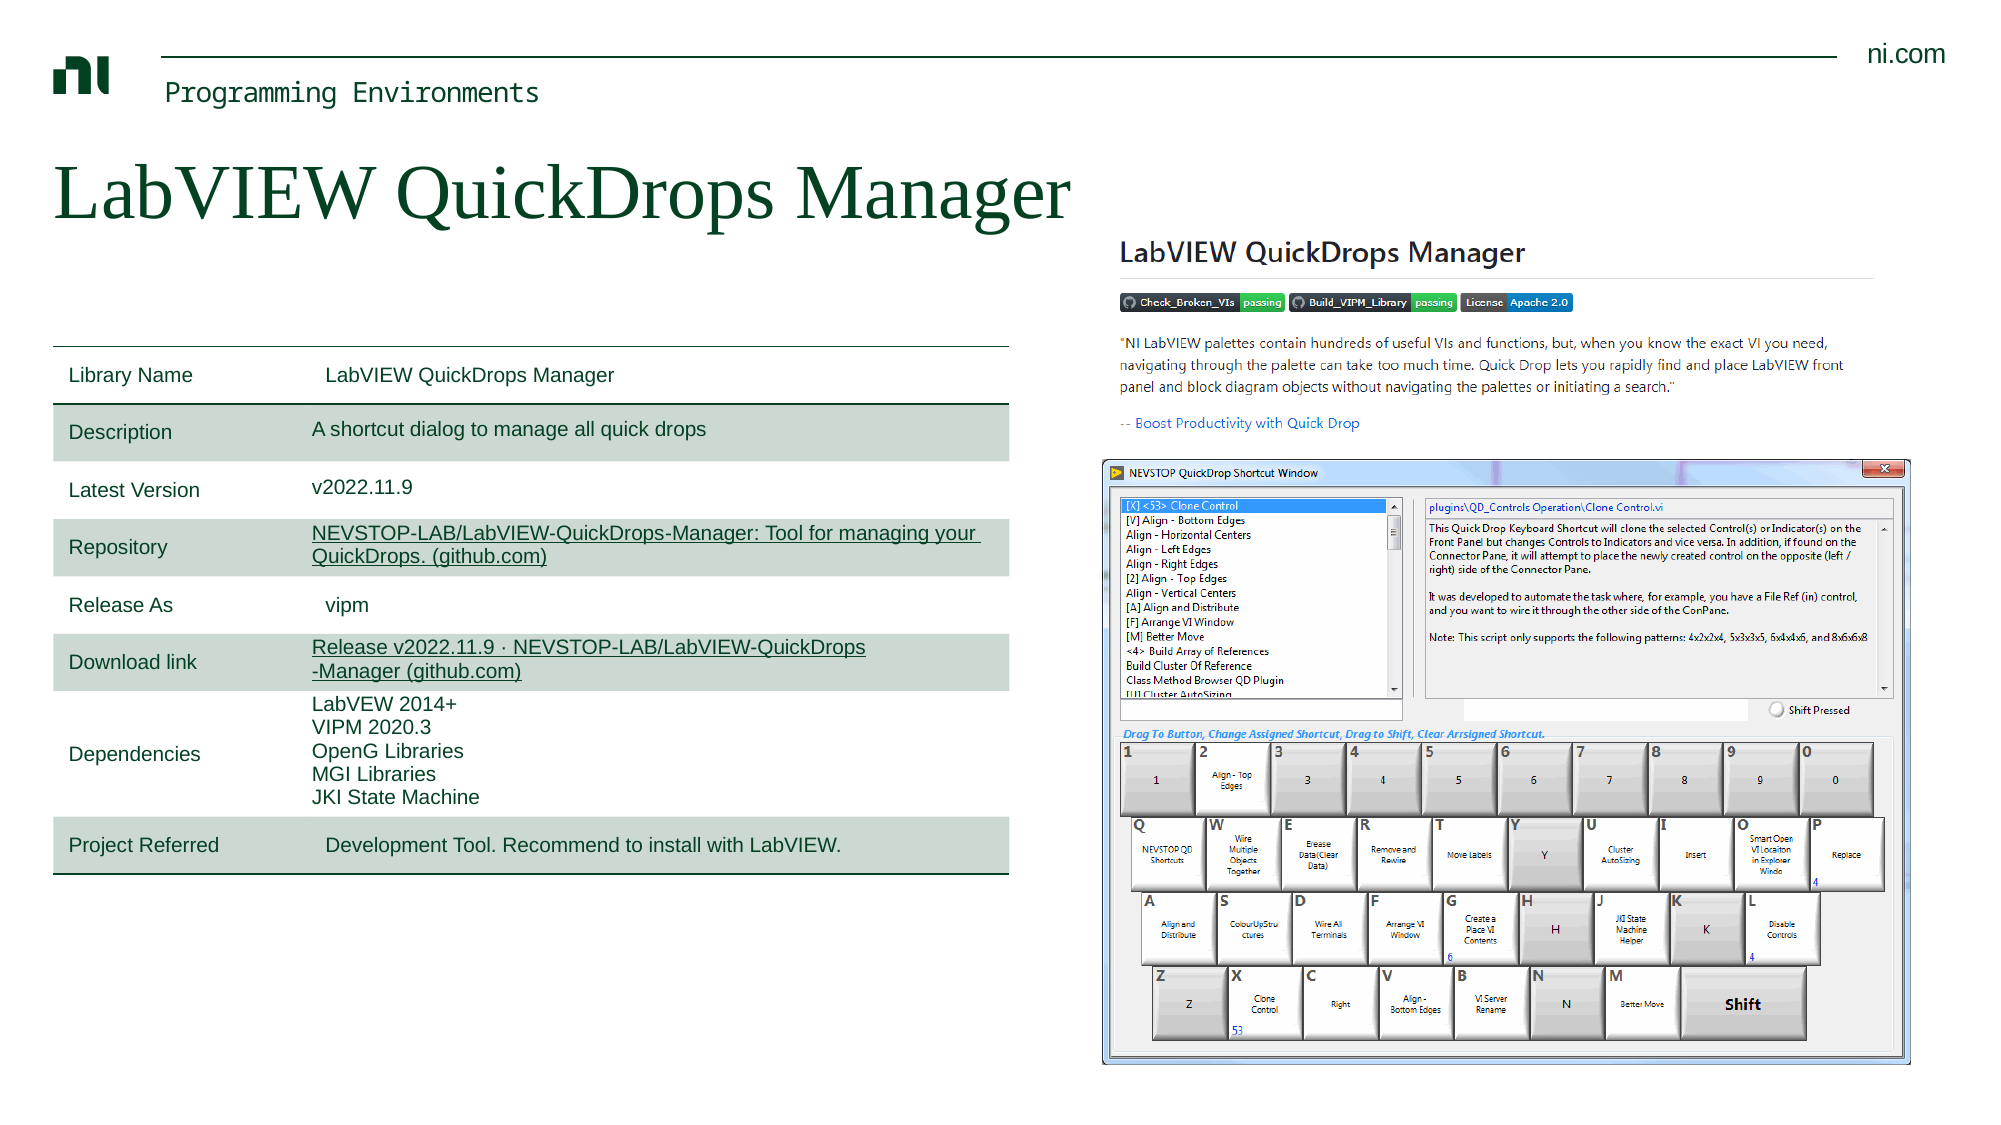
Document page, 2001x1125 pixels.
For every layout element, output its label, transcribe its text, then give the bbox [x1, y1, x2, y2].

table_cell Latest Version [53, 461, 310, 519]
table_cell Release v2022.11.9 · NEVSTOP-LAB/LabVIEW-QuickDrops-Manager (github.com) [310, 634, 1009, 691]
table_header Library Name [53, 347, 310, 403]
title LabVIEW QuickDrops Manager [53, 145, 1947, 242]
table_cell A shortcut dialog to manage all quick drops [310, 405, 1009, 461]
table_cell Repository [53, 519, 310, 576]
table_cell Development Tool. Recommend to install with LabVIEW. [310, 817, 1009, 873]
table_cell Release As [53, 576, 310, 634]
picture [1102, 231, 1879, 445]
table_cell v2022.11.9 [310, 461, 1009, 519]
table_cell Dependencies [53, 691, 310, 817]
table_cell LabVEW 2014+ VIPM 2020.3 OpenG Libraries MGI Libraries JKI State Machine [310, 691, 1009, 817]
table_header LabVIEW QuickDrops Manager [310, 347, 1009, 403]
table_cell Download link [53, 634, 310, 691]
picture [1101, 459, 1911, 1065]
table_cell NEVSTOP-LAB/LabVIEW-QuickDrops-Manager: Tool for managing your QuickDrops. (github.com) [310, 519, 1009, 576]
list Programming Environments [164, 74, 1836, 112]
table_cell Description [53, 405, 310, 461]
table_cell Project Referred [53, 817, 310, 873]
table_cell vipm [310, 576, 1009, 634]
